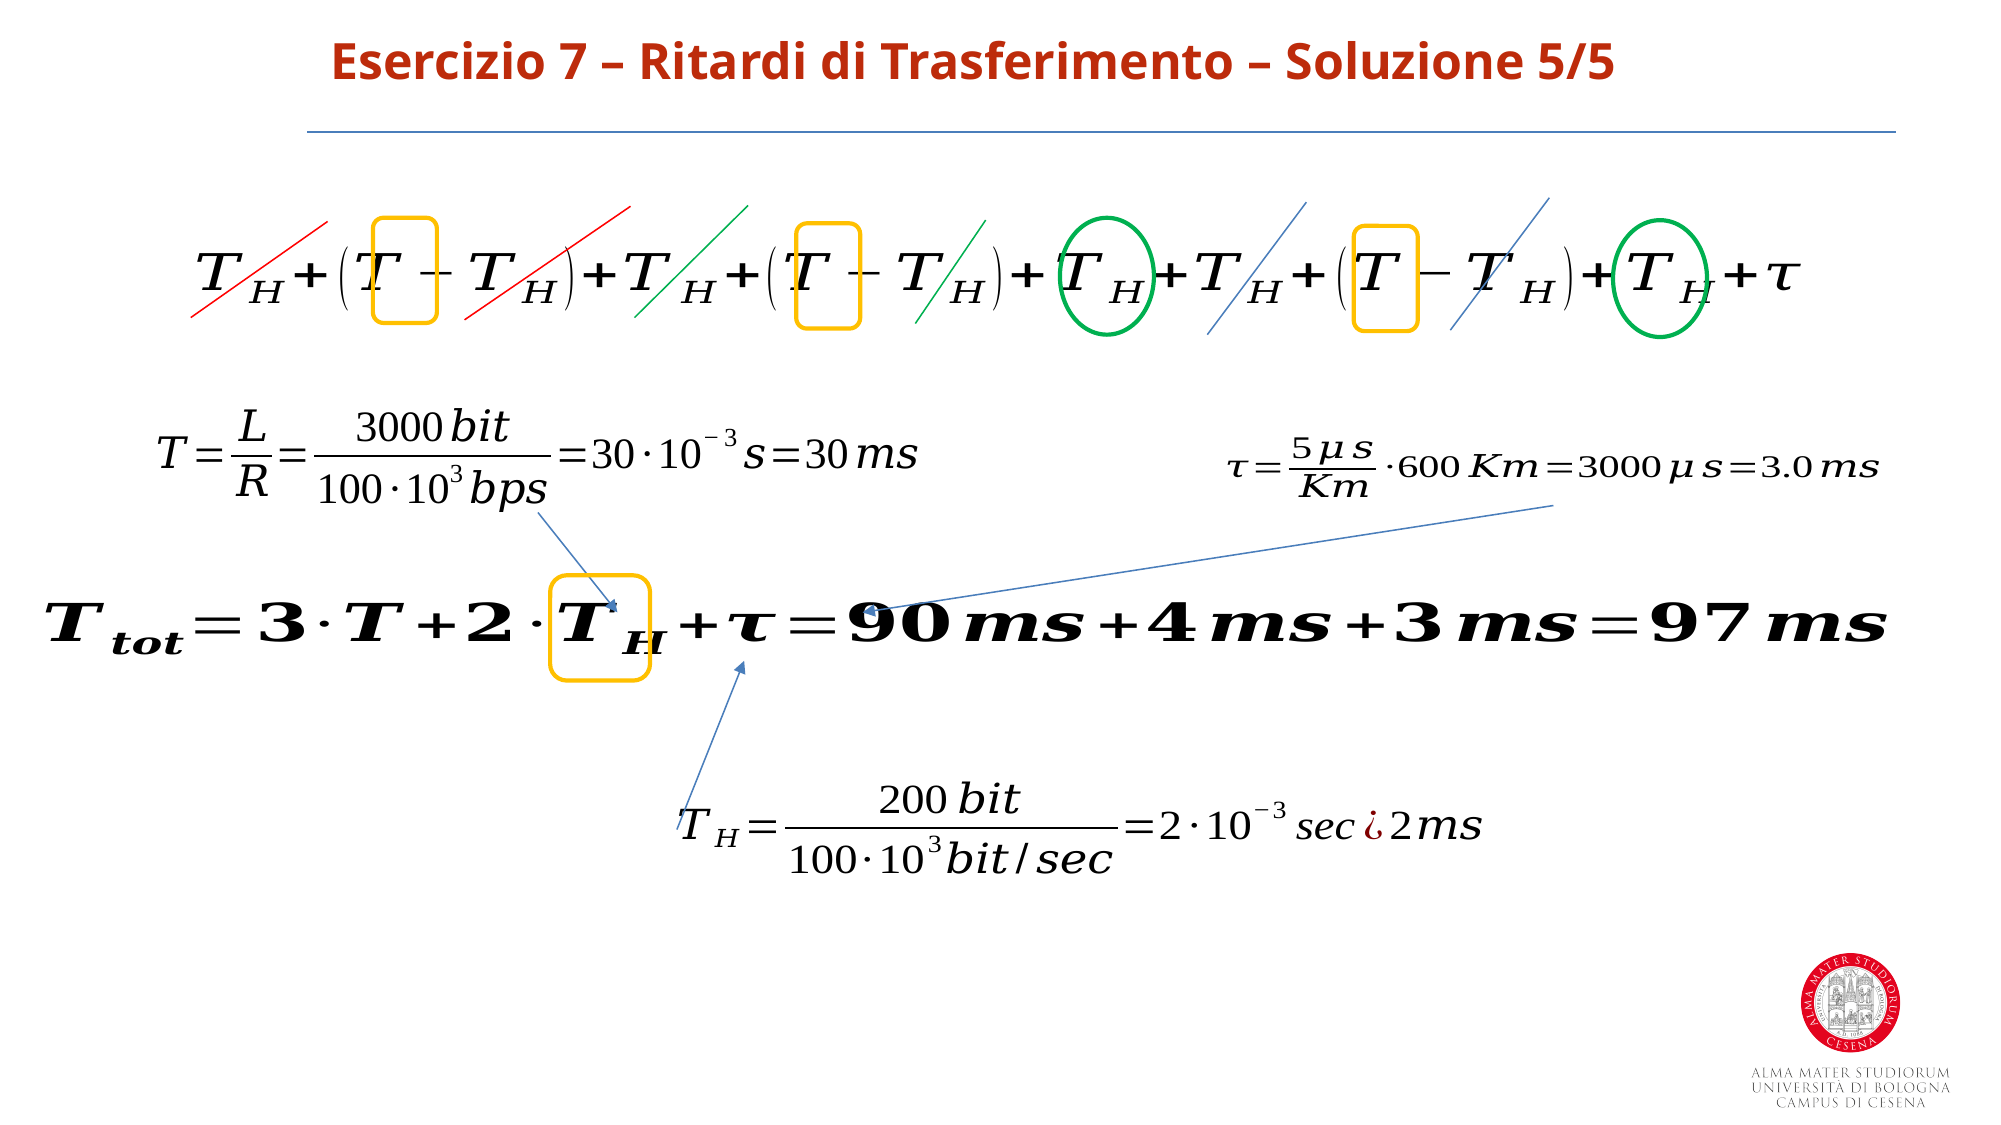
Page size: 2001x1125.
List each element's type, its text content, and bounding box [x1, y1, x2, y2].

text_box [915, 219, 986, 324]
text_box [1610, 218, 1710, 340]
picture [1720, 933, 1981, 1118]
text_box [634, 205, 749, 318]
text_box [1450, 197, 1550, 331]
text_box [794, 221, 863, 331]
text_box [1207, 201, 1307, 335]
text_box Esercizio 7 – Ritardi di Trasferimento – Soluzione 5/5 [315, 36, 1704, 131]
text_box [370, 215, 439, 326]
text_box [622, 573, 653, 592]
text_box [464, 206, 631, 321]
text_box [862, 505, 1554, 613]
text_box [1057, 215, 1157, 337]
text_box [190, 221, 328, 318]
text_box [537, 512, 618, 613]
text_box [1351, 223, 1420, 334]
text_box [42, 594, 1893, 882]
